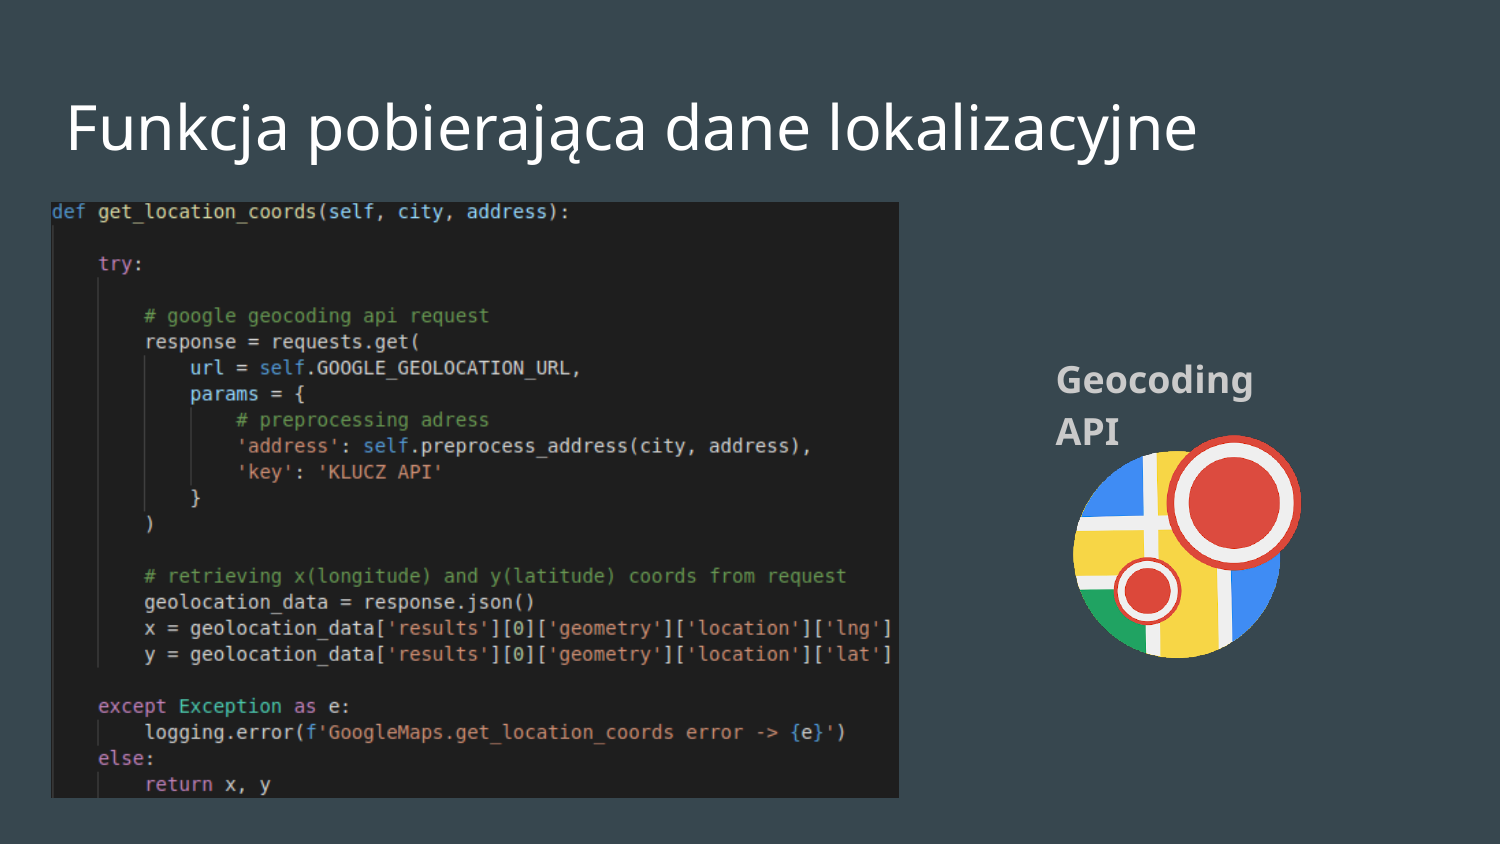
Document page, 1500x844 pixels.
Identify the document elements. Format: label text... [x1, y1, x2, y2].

picture [50, 202, 900, 798]
picture [1023, 392, 1339, 709]
text_box Geocoding API [1040, 334, 1322, 391]
text_box Funkcja pobierająca dane lokalizacyjne [51, 72, 1449, 167]
